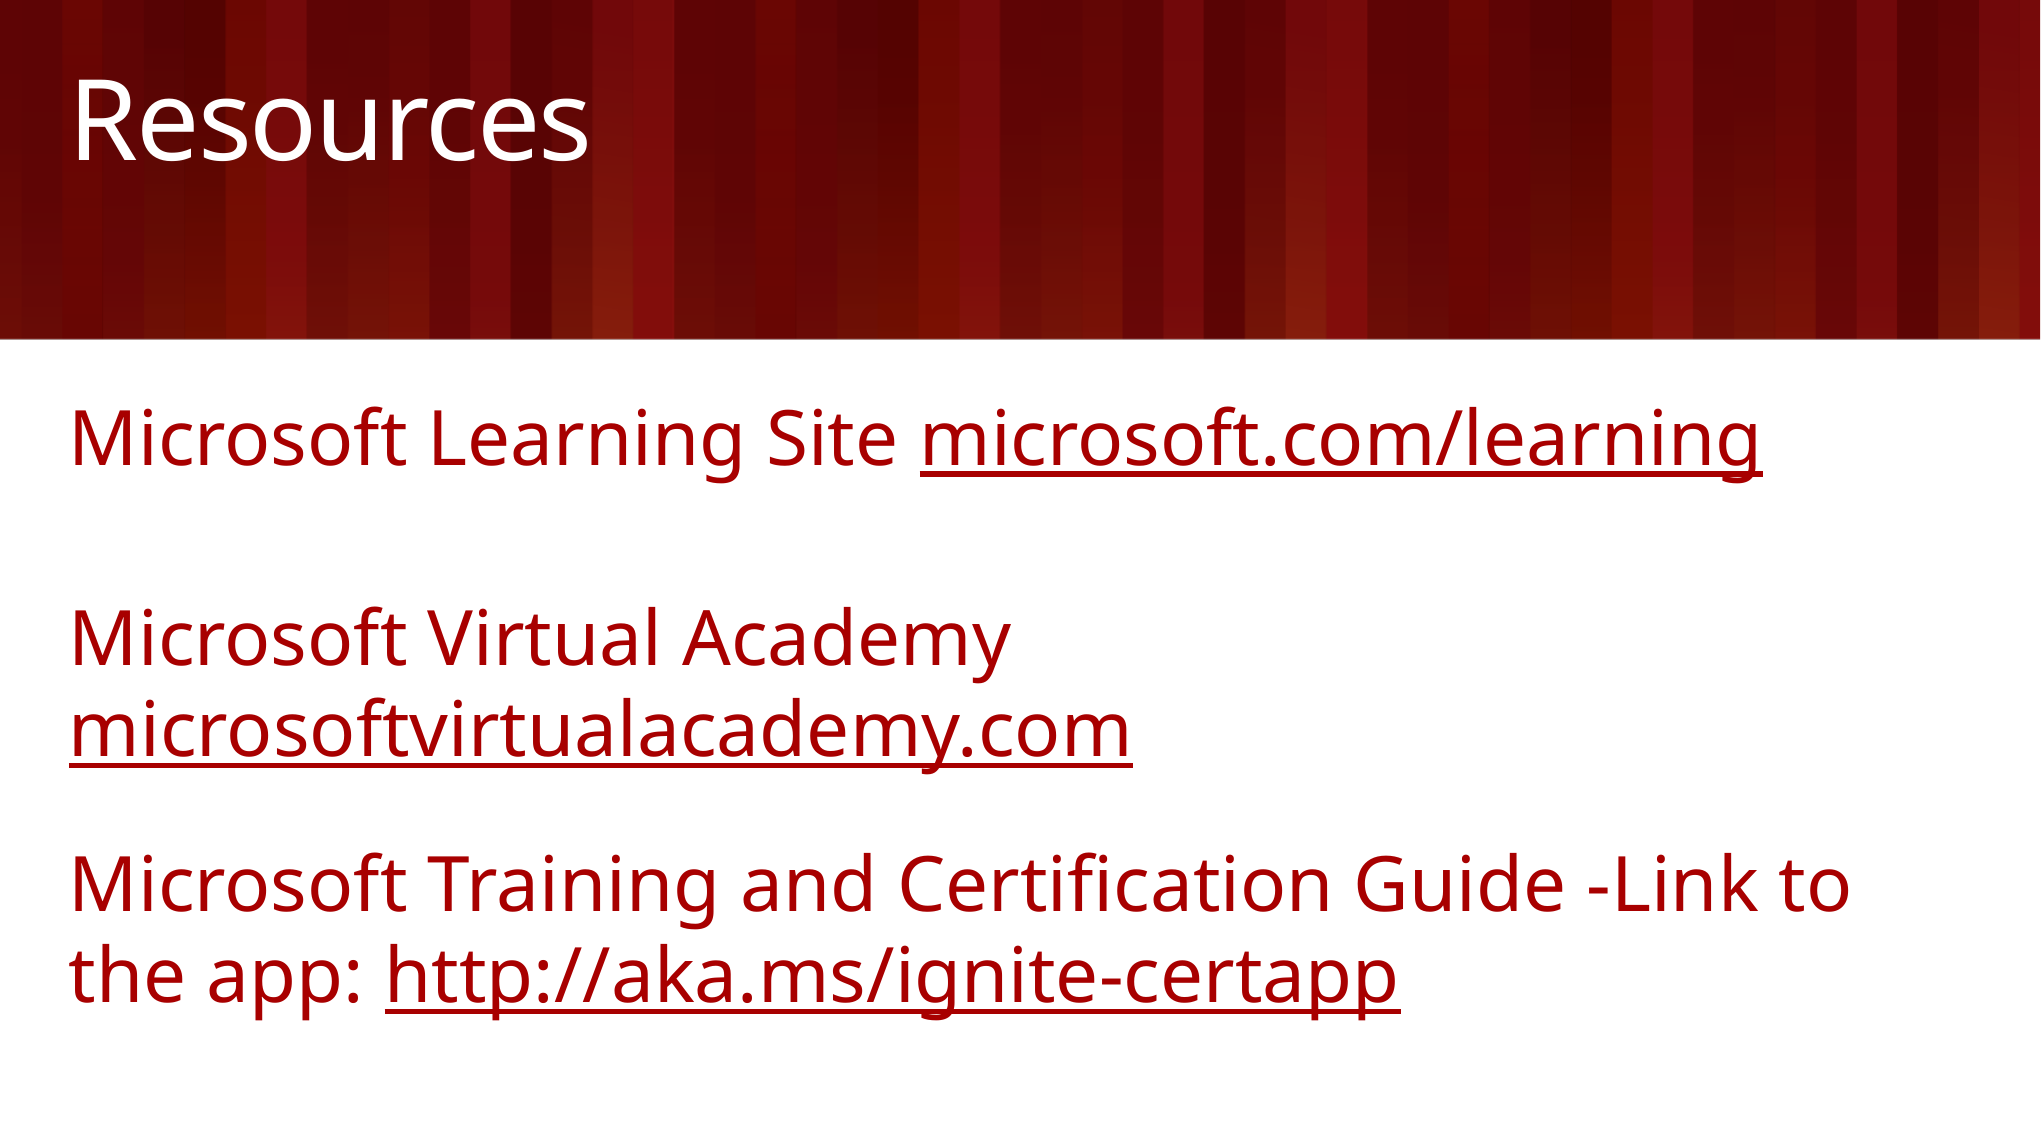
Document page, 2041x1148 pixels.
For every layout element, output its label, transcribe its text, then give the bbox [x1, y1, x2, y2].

title Resources [45, 48, 1996, 199]
list Microsoft Learning Site microsoft.com/learning Your one-stop location for info on all available Microsoft certifications, training, and exam prep resources Microsoft Virtual Academy microsoftvirtualacademy.com Your source for on-demand, online technical training Microsoft Training and Certification Guide -Link to the app: http://aka.ms/ignite-certapp Interactive Windows 8.1 app, to help you choose and traverse your path [45, 375, 1996, 708]
picture [0, 0, 2041, 1148]
